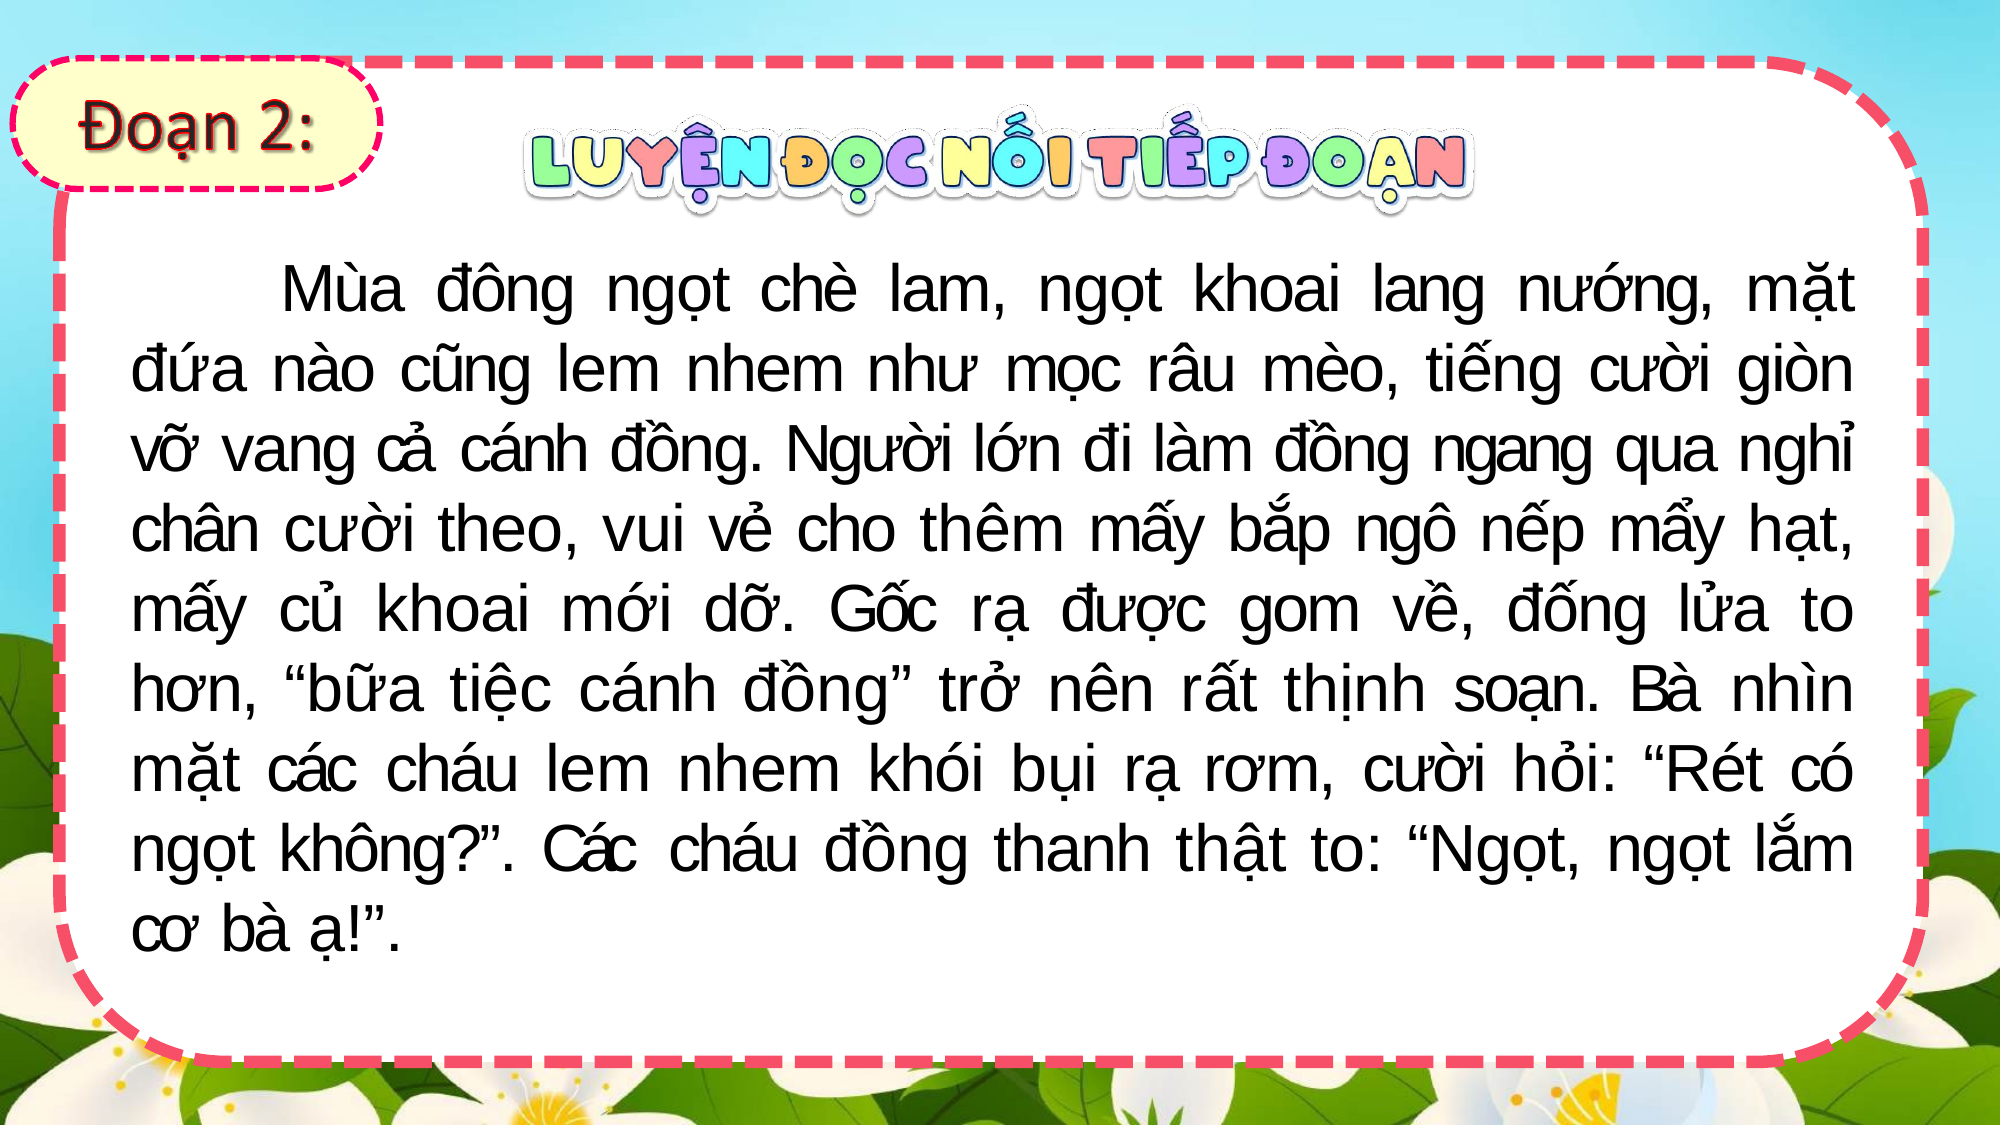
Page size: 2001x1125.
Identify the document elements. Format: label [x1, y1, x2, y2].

text_box [9, 54, 1503, 276]
text_box [52, 55, 1930, 1069]
picture [0, 0, 2000, 1125]
